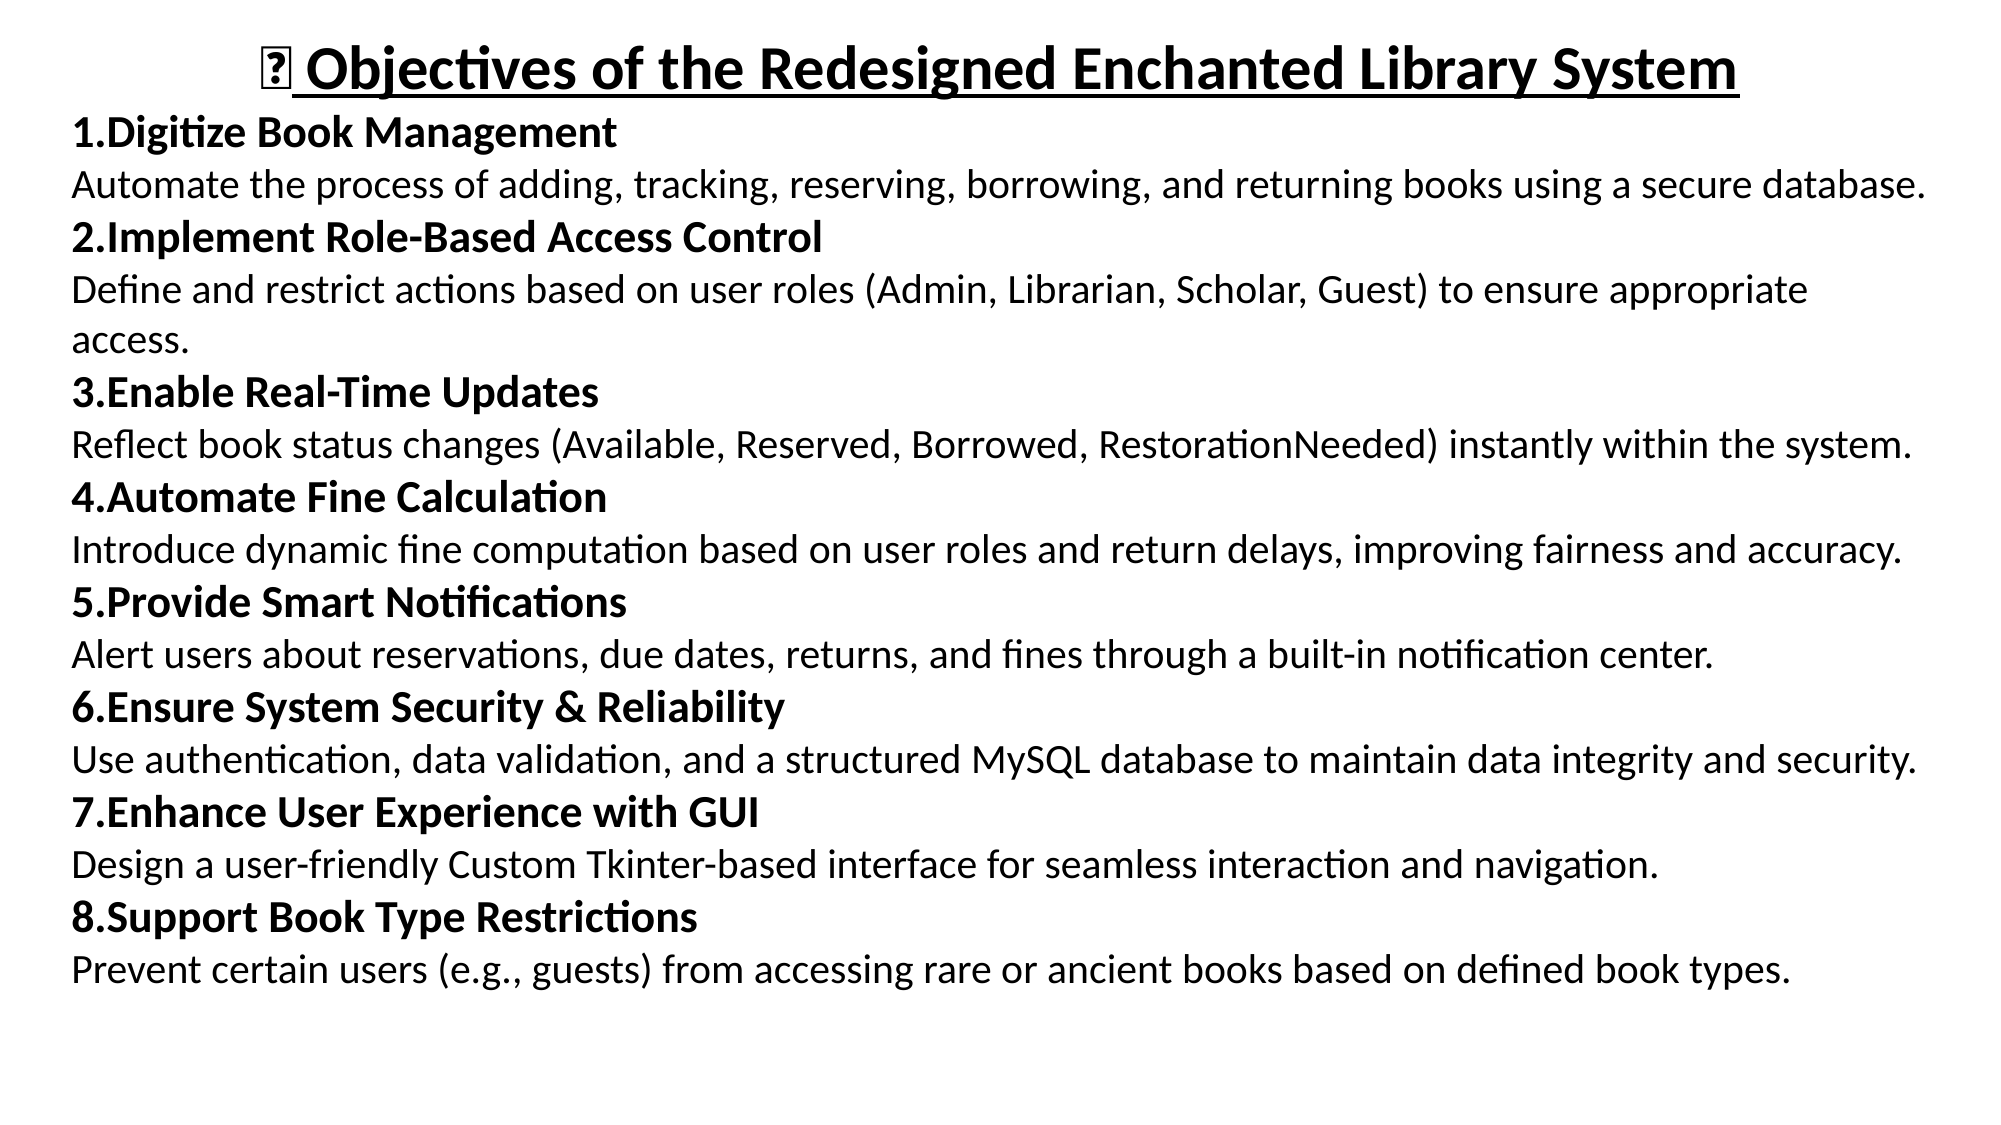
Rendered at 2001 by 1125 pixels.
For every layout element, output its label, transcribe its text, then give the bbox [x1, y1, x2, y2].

text_box 🎯 Objectives of the Redesigned Enchanted Library System Digitize Book Management Automate the process of adding, tracking, reserving, borrowing, and returning books using a secure database. Implement Role-Based Access Control Define and restrict actions based on user roles (Admin, Librarian, Scholar, Guest) to ensure appropriate access. Enable Real-Time Updates Reflect book status changes (Available, Reserved, Borrowed, RestorationNeeded) instantly within the system. Automate Fine Calculation Introduce dynamic fine computation based on user roles and return delays, improving fairness and accuracy. Provide Smart Notifications Alert users about reservations, due dates, returns, and fines through a built-in notification center. Ensure System Security & Reliability Use authentication, data validation, and a structured MySQL database to maintain data integrity and security. Enhance User Experience with GUI Design a user-friendly Custom Tkinter-based interface for seamless interaction and navigation. Support Book Type Restrictions Prevent certain users (e.g., guests) from accessing rare or ancient books based on defined book types. [56, 19, 1944, 1000]
